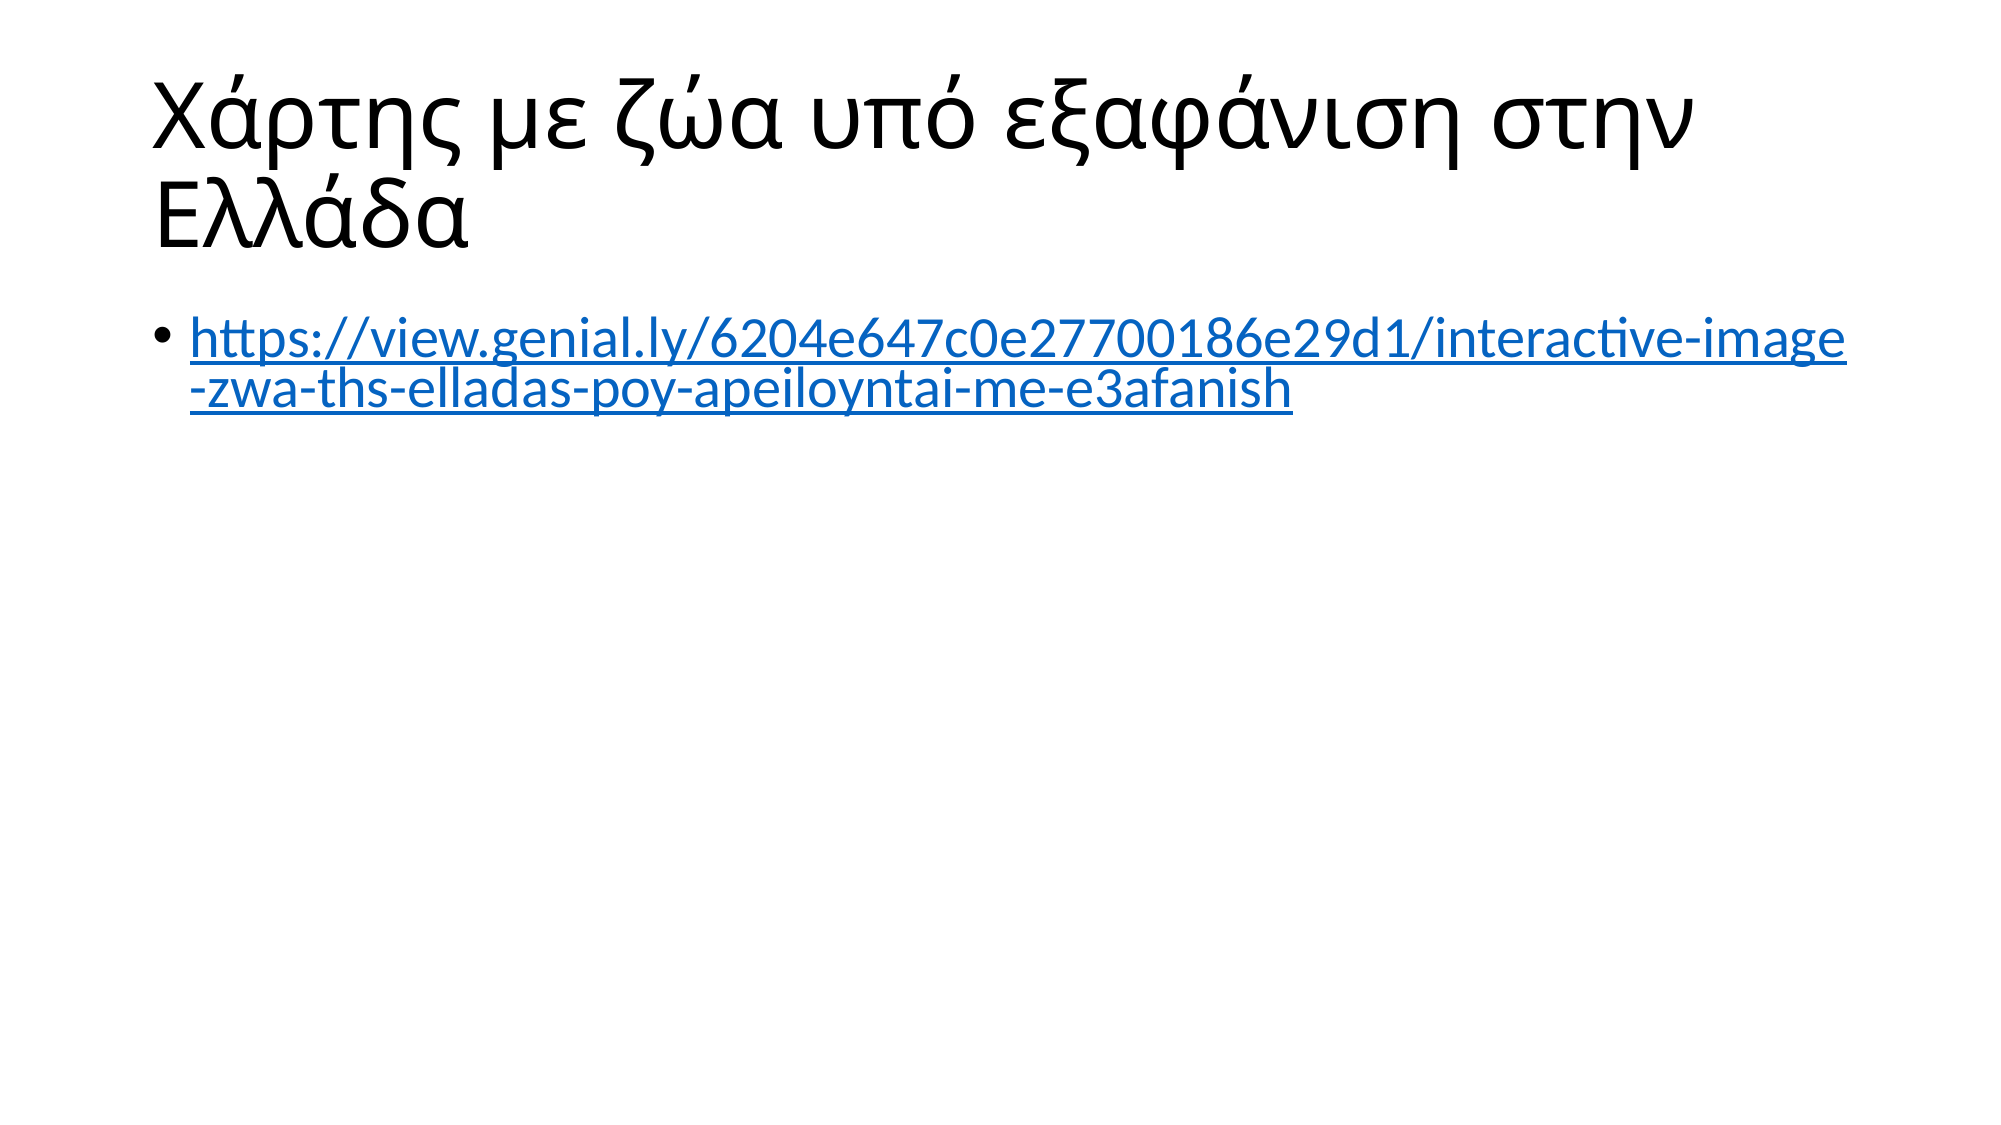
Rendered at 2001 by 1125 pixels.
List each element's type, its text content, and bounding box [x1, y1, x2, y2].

list https://view.genial.ly/6204e647c0e27700186e29d1/interactive-image-zwa-ths-elladas-poy-apeiloyntai-me-e3afanish [137, 299, 1863, 1014]
title Χάρτης με ζώα υπό εξαφάνιση στην Ελλάδα [137, 59, 1863, 278]
